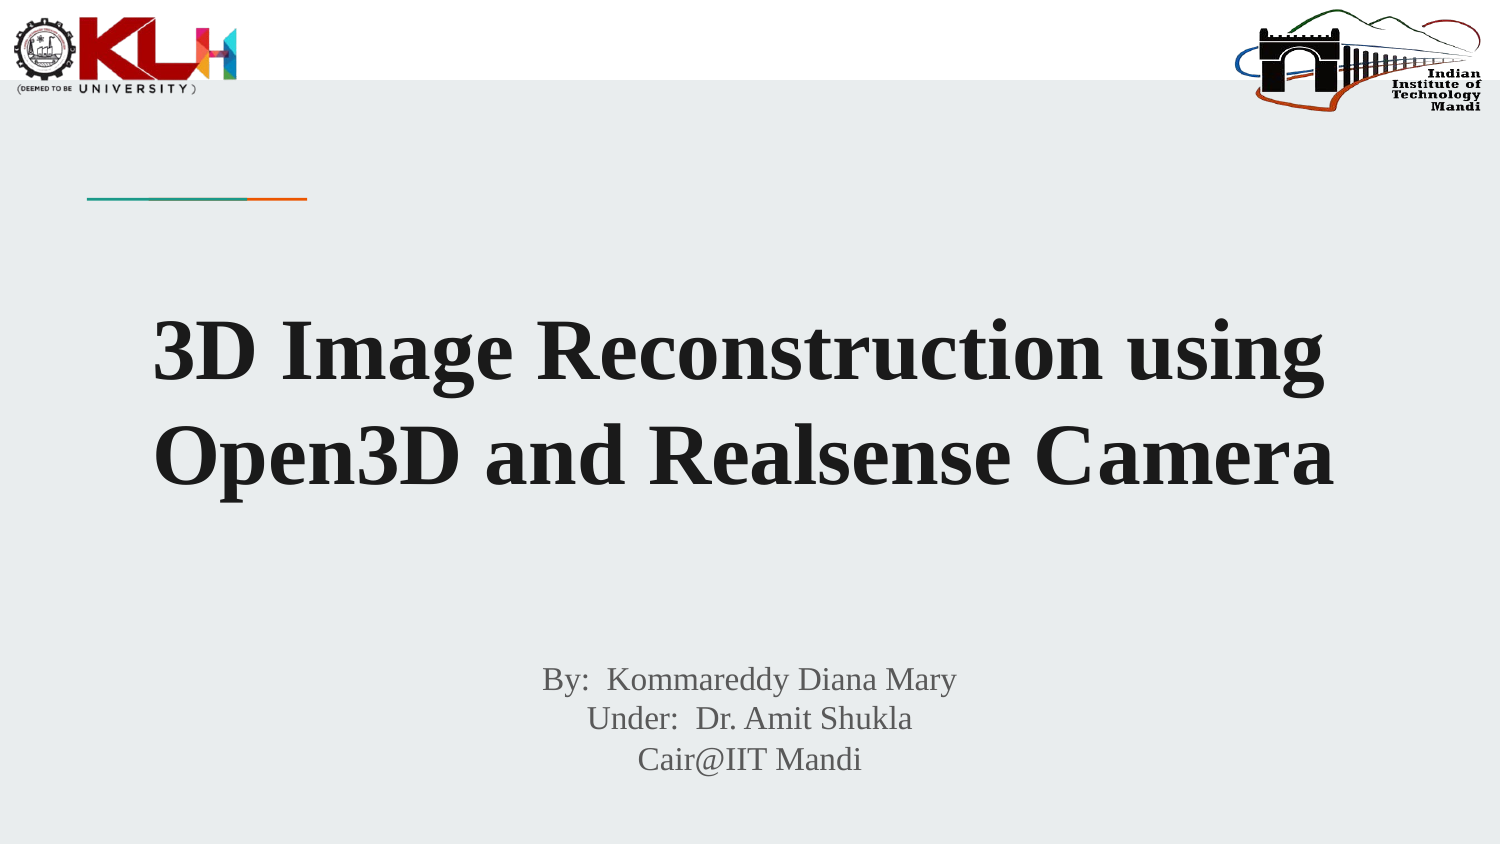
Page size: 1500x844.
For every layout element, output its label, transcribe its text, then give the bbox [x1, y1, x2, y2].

subtitle By: Kommareddy Diana Mary Under: Dr. Amit Shukla Cair@IIT Mandi [119, 641, 1381, 844]
title 3D Image Reconstruction using Open3D and Realsense Camera [137, 277, 1363, 518]
picture [1225, 6, 1494, 114]
picture [8, 6, 240, 102]
